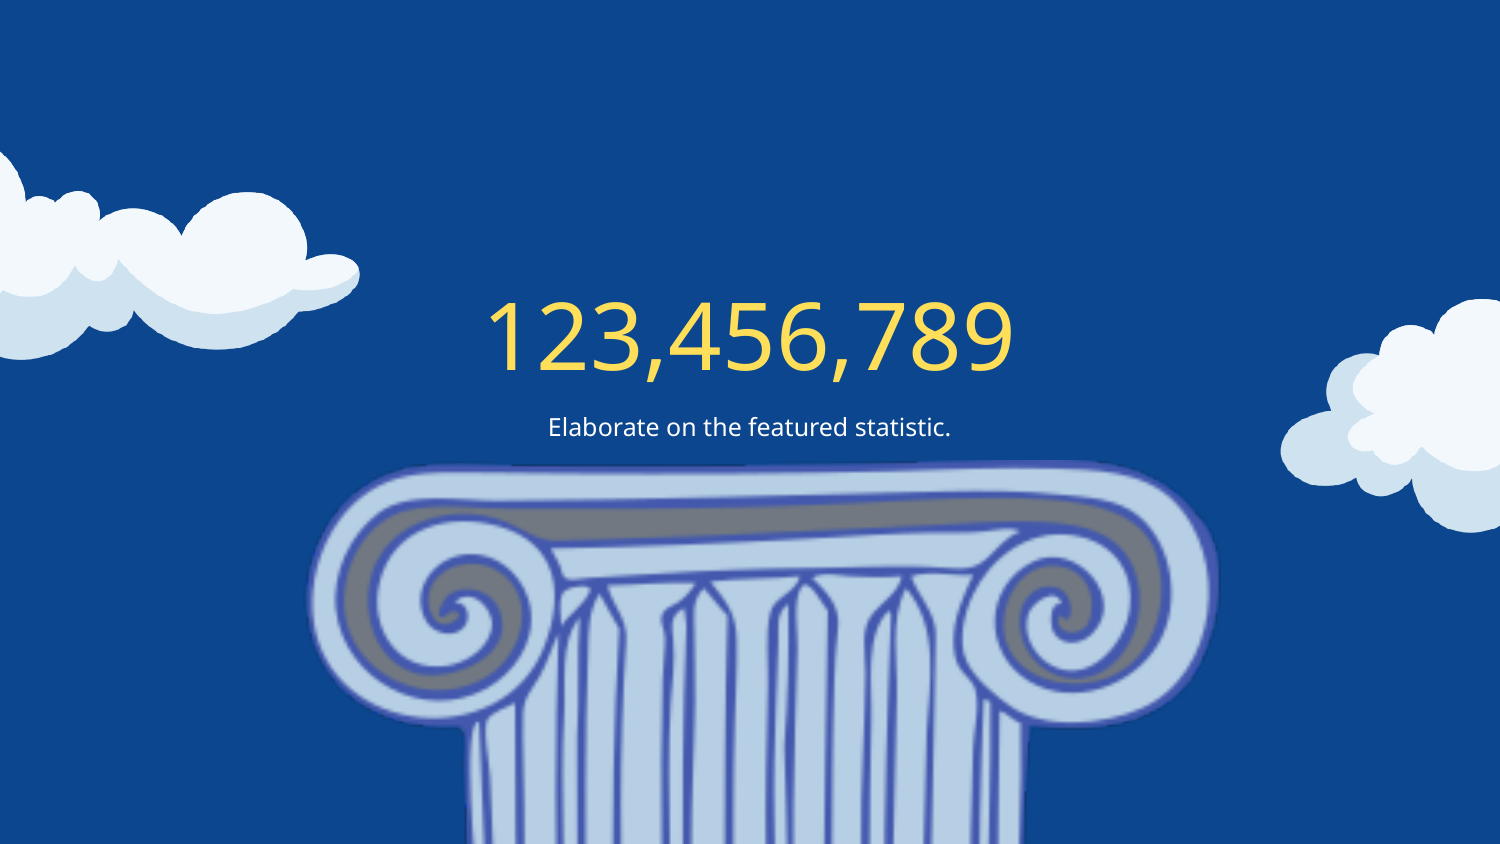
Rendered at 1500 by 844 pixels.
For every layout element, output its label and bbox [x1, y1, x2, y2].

picture [1280, 292, 1500, 537]
picture [0, 133, 366, 378]
picture [266, 460, 1234, 844]
text_box [404, 133, 1096, 459]
